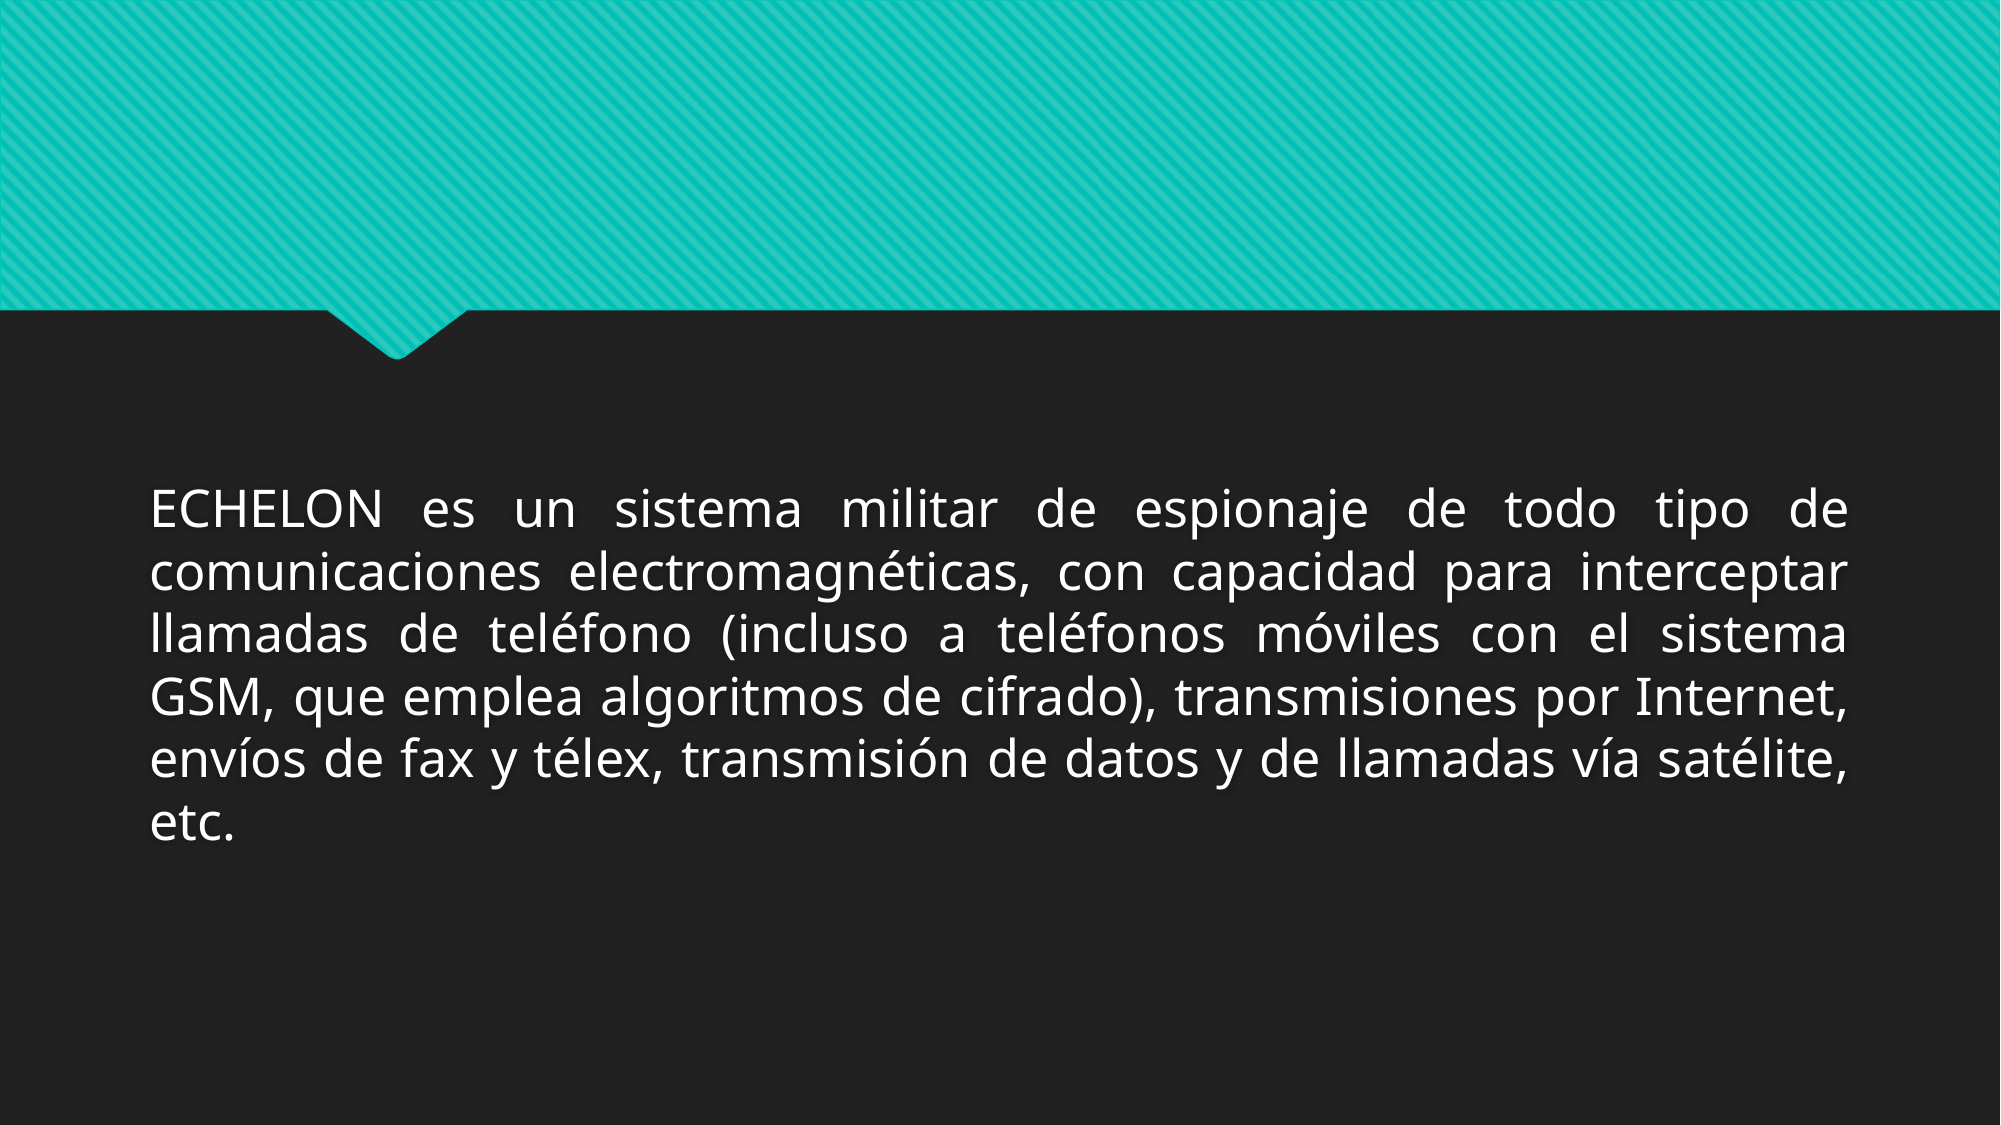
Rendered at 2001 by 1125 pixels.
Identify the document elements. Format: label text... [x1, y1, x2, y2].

list ECHELON es un sistema militar de espionaje de todo tipo de comunicaciones electromagnéticas, con capacidad para interceptar llamadas de teléfono (incluso a teléfonos móviles con el sistema GSM, que emplea algoritmos de cifrado), transmisiones por Internet, envíos de fax y télex, transmisión de datos y de llamadas vía satélite, etc. [134, 397, 1866, 995]
